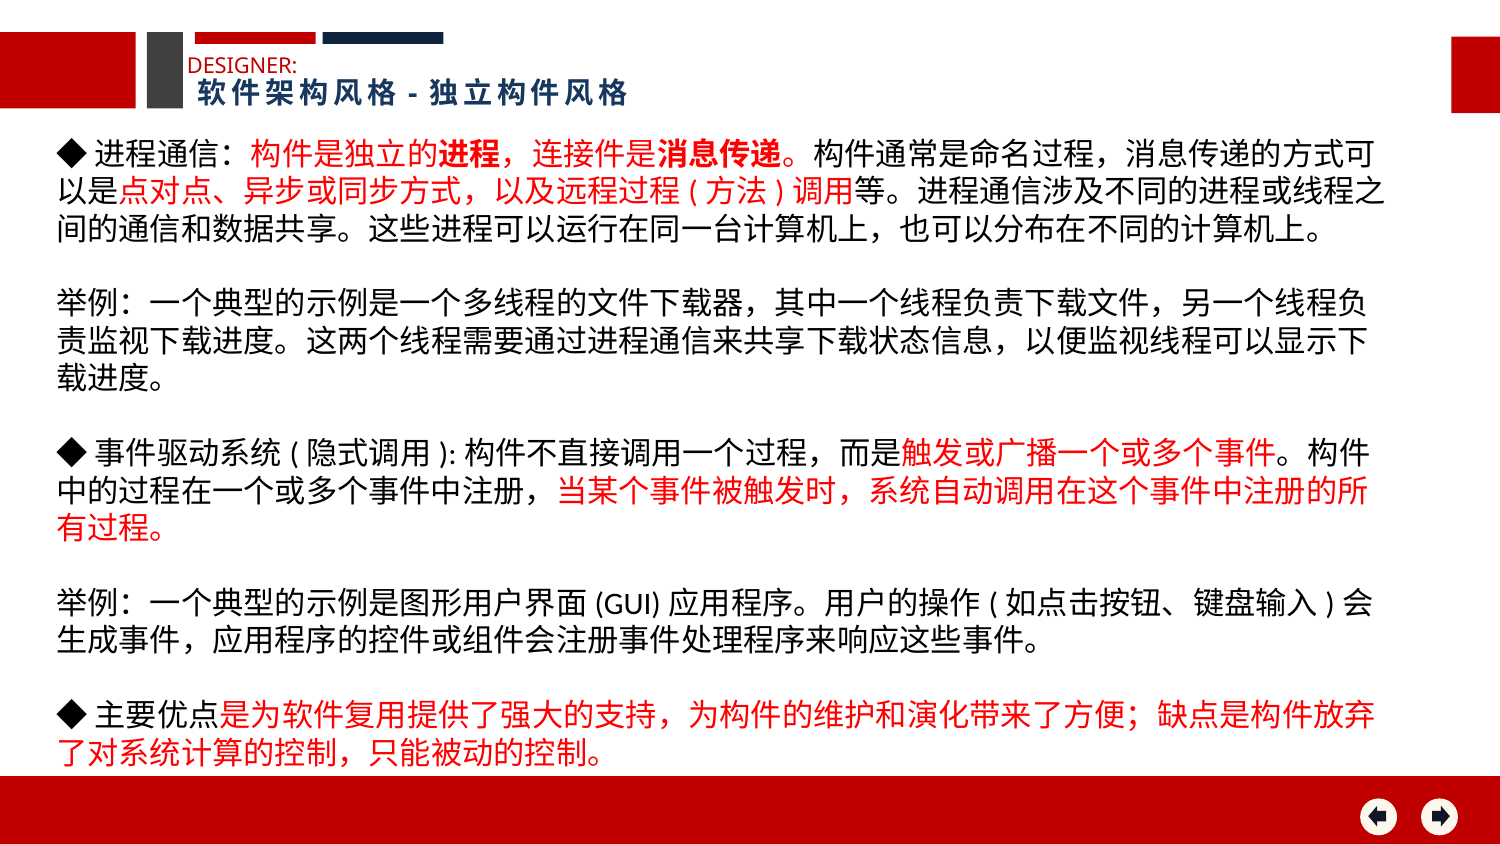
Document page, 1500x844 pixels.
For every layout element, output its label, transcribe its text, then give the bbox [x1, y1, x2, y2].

text_box 软件架构风格-独立构件风格 [182, 67, 933, 153]
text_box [194, 31, 444, 45]
text_box DESIGNER: [172, 43, 313, 85]
text_box ◆进程通信：构件是独立的进程，连接件是消息传递。构件通常是命名过程，消息传递的方式可以是点对点、异步或同步方式，以及远程过程(方法)调用等。进程通信涉及不同的进程或线程之间的通信和数据共享。这些进程可以运行在同一台计算机上，也可以分布在不同的计算机上。 举例：一个典型的示例是一个多线程的文件下载器，其中一个线程负责下载文件，另一个线程负责监视下载进度。这两个线程需要通过进程通信来共享下载状态信息，以便监视线程可以显示下载进度。 ◆事件驱动系统(隐式调用):构件不直接调用一个过程，而是触发或广播一个或多个事件。构件中的过程在一个或多个事件中注册，当某个事件被触发时，系统自动调用在这个事件中注册的所有过程。 举例：一个典型的示例是图形用户界面(GUI)应用程序。用户的操作(如点击按钮、键盘输入)会生成事件，应用程序的控件或组件会注册事件处理程序来响应这些事件。 ◆主要优点是为软件复用提供了强大的支持，为构件的维护和演化带来了方便；缺点是构件放弃了对系统计算的控制，只能被动的控制。 [41, 126, 1402, 778]
